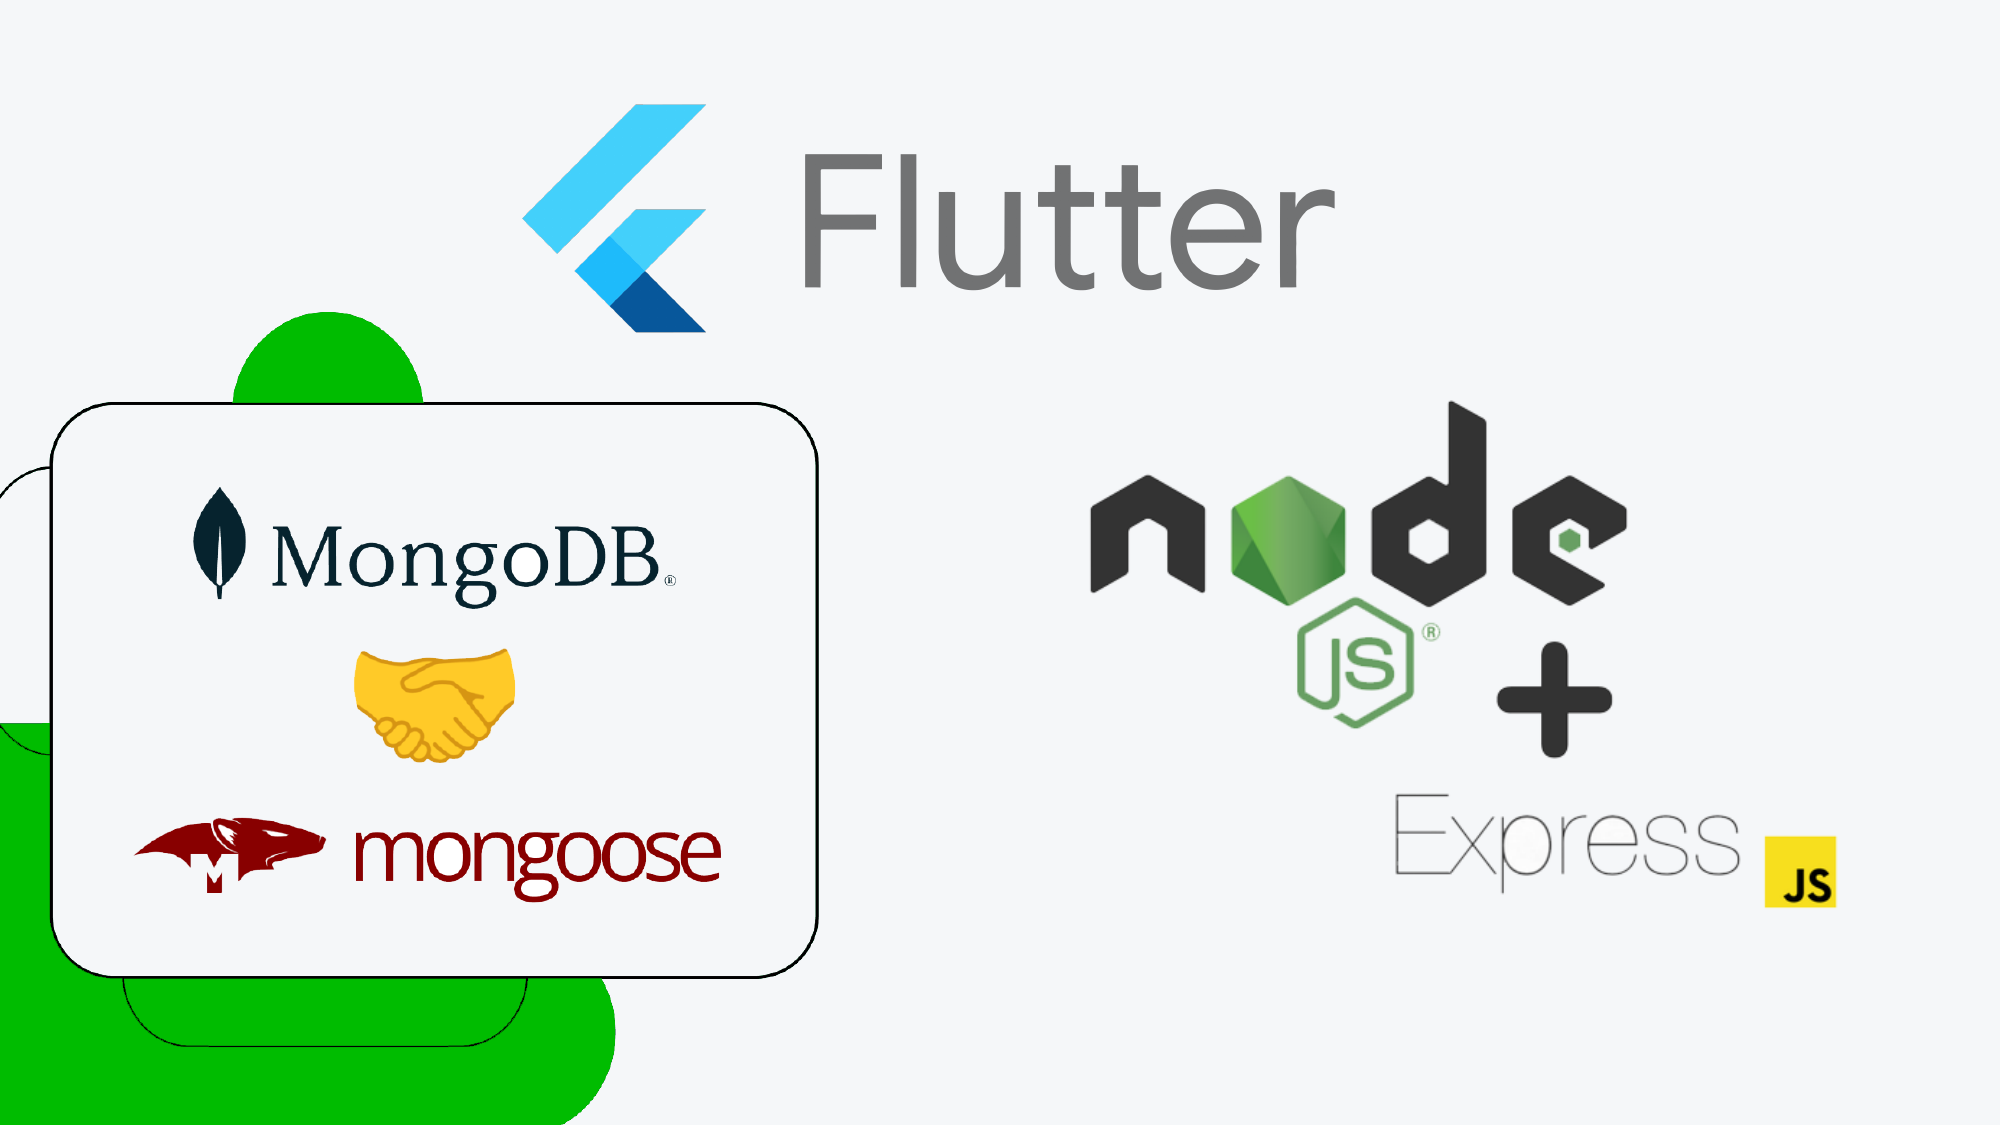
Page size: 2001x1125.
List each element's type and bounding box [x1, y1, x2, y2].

picture [0, 101, 1340, 1125]
picture [1029, 363, 1898, 977]
